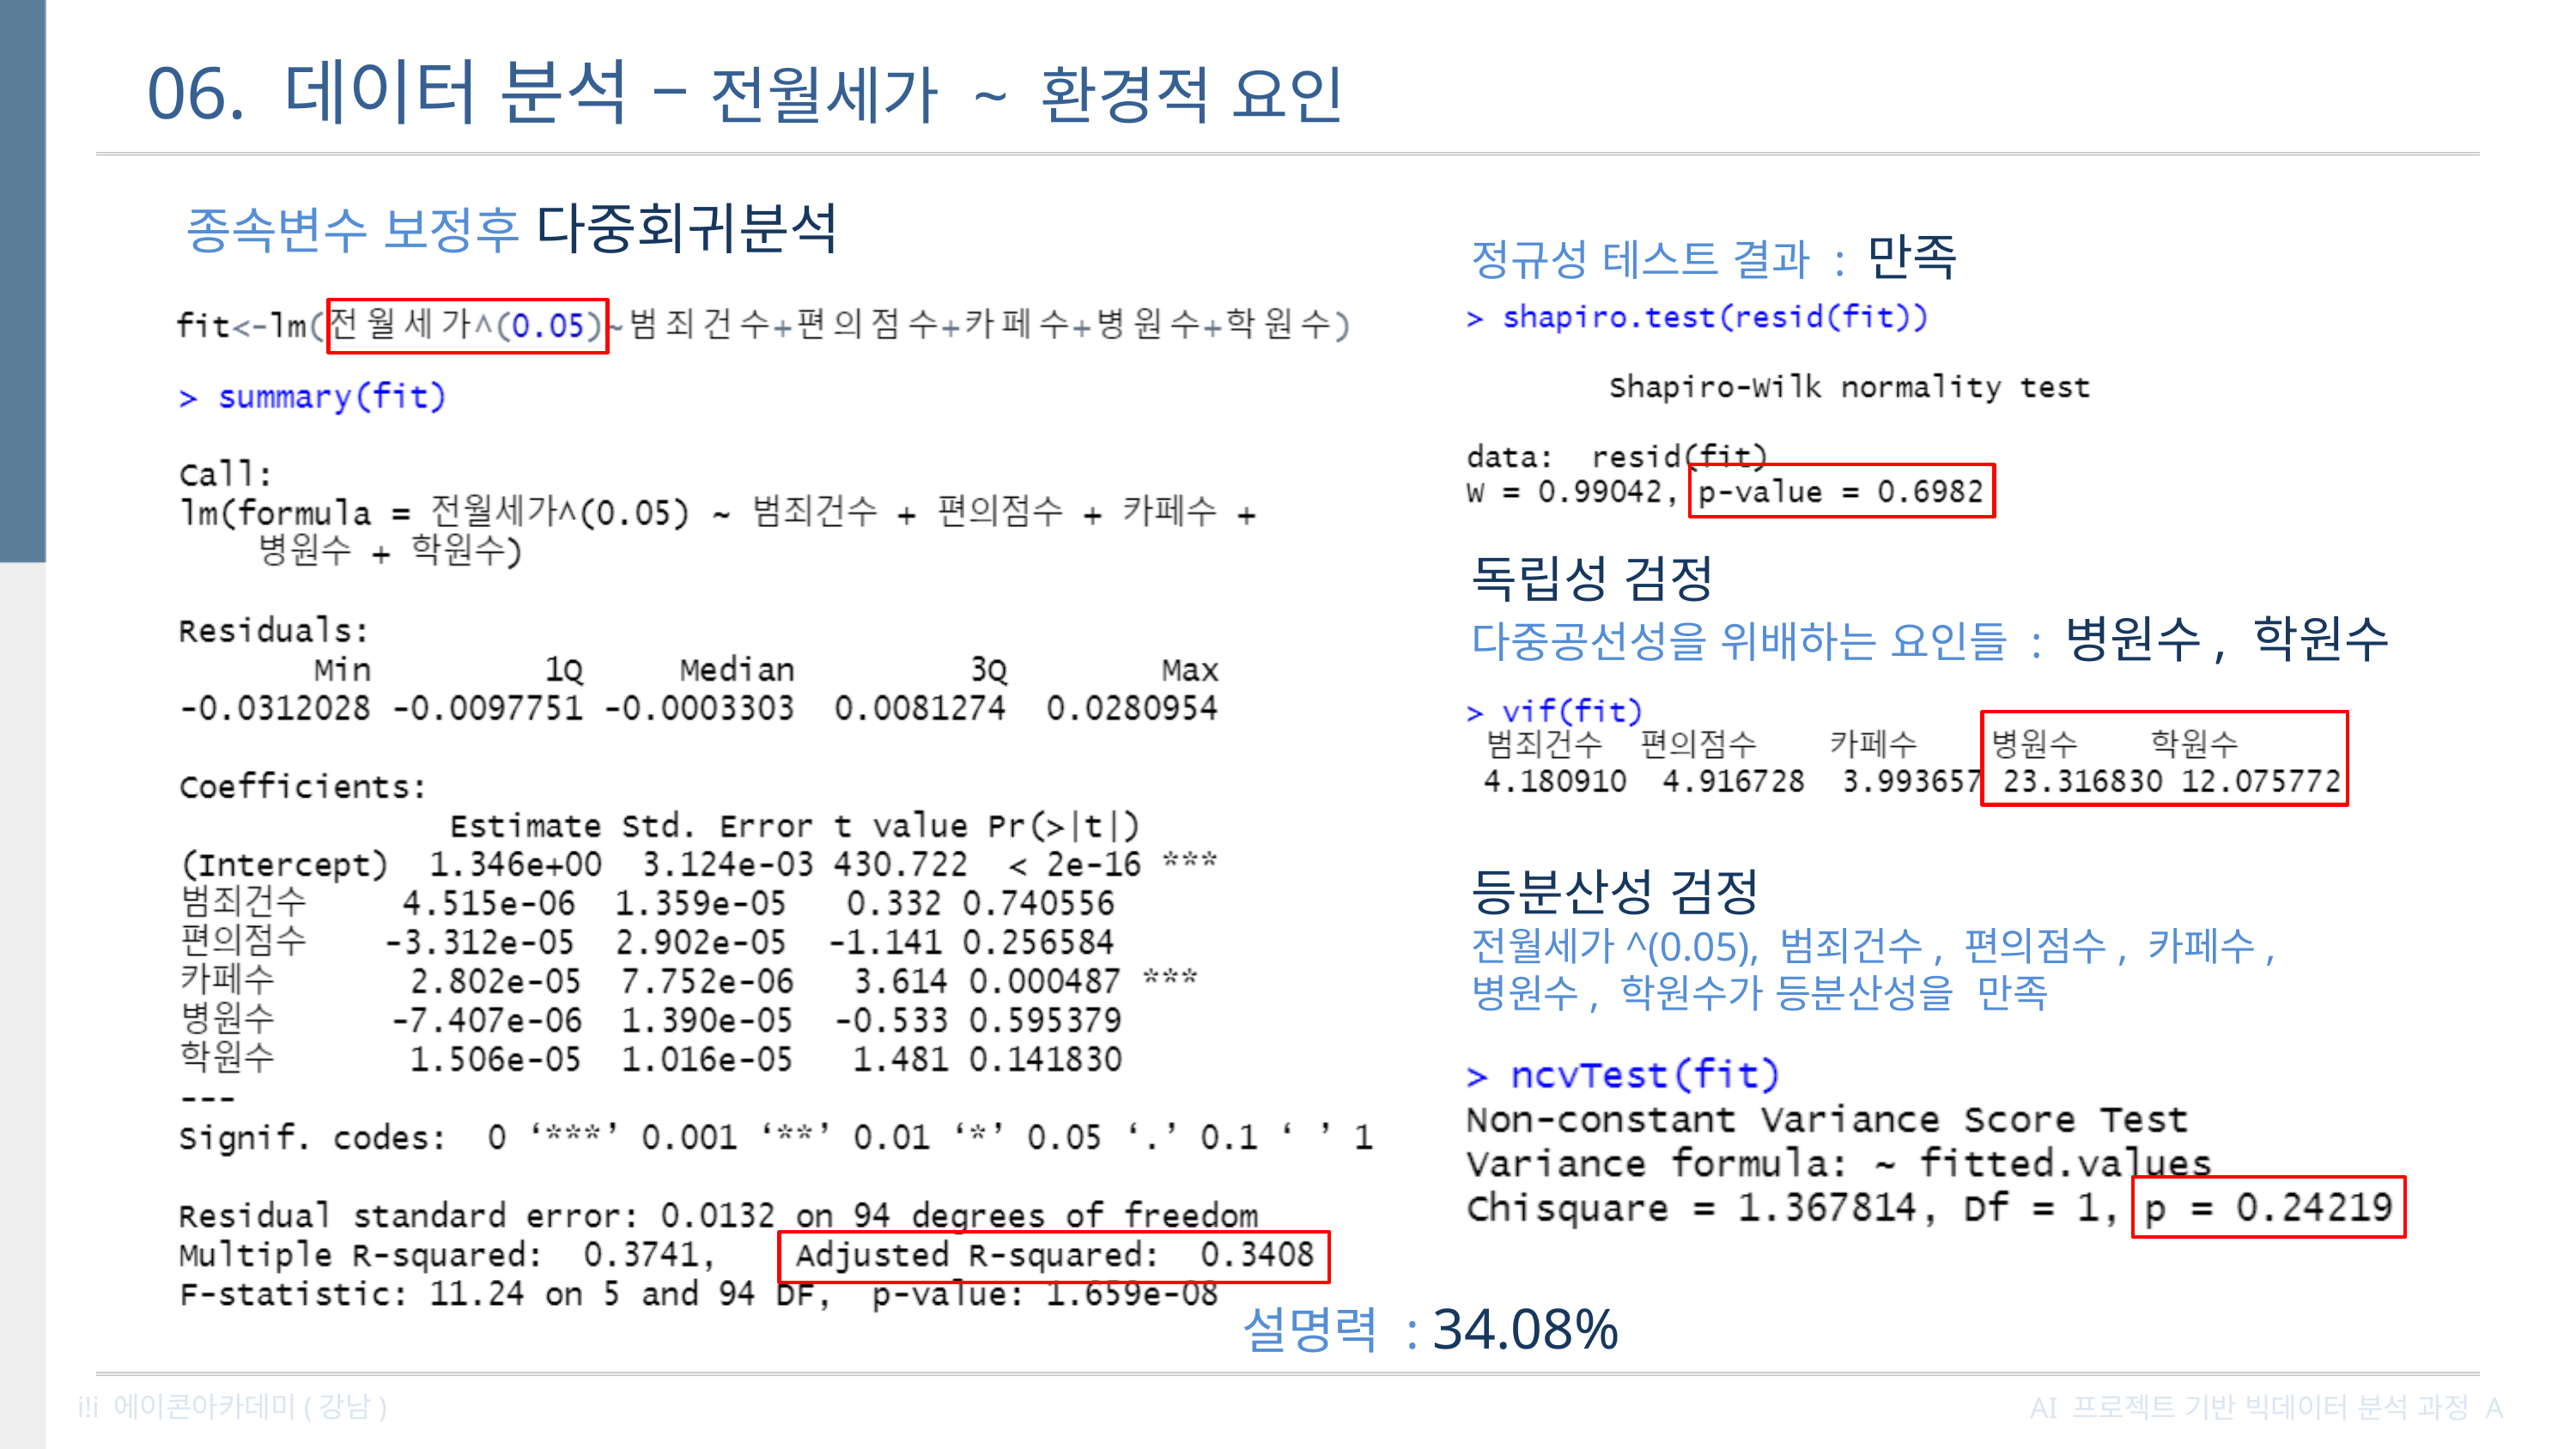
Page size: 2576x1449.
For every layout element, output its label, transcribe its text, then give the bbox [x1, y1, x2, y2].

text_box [172, 380, 1424, 1331]
text_box 등분산성 검정 전월세가^(0.05), 범죄건수, 편의점수, 카페수, 병원수, 학원수가 등분산성을 만족 [1459, 855, 2335, 1022]
picture [0, 0, 46, 1449]
text_box 종속변수 보정후 다중회귀분석 [173, 187, 2128, 267]
text_box 독립성 검정 다중공선성을 위배하는 요인들 : 병원수, 학원수 [1459, 542, 2436, 675]
picture [96, 149, 2480, 160]
picture [96, 1368, 2480, 1380]
text_box 설명력 : 34.08% [1229, 1287, 1680, 1367]
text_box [1458, 1056, 2445, 1238]
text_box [172, 288, 1467, 353]
text_box 정규성 테스트 결과 : 만족 [1459, 220, 1981, 293]
text_box 06. 데이터 분석 – 전월세가 ~ 환경적 요인 [133, 41, 2002, 140]
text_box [1458, 694, 2419, 805]
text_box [1458, 299, 2419, 529]
